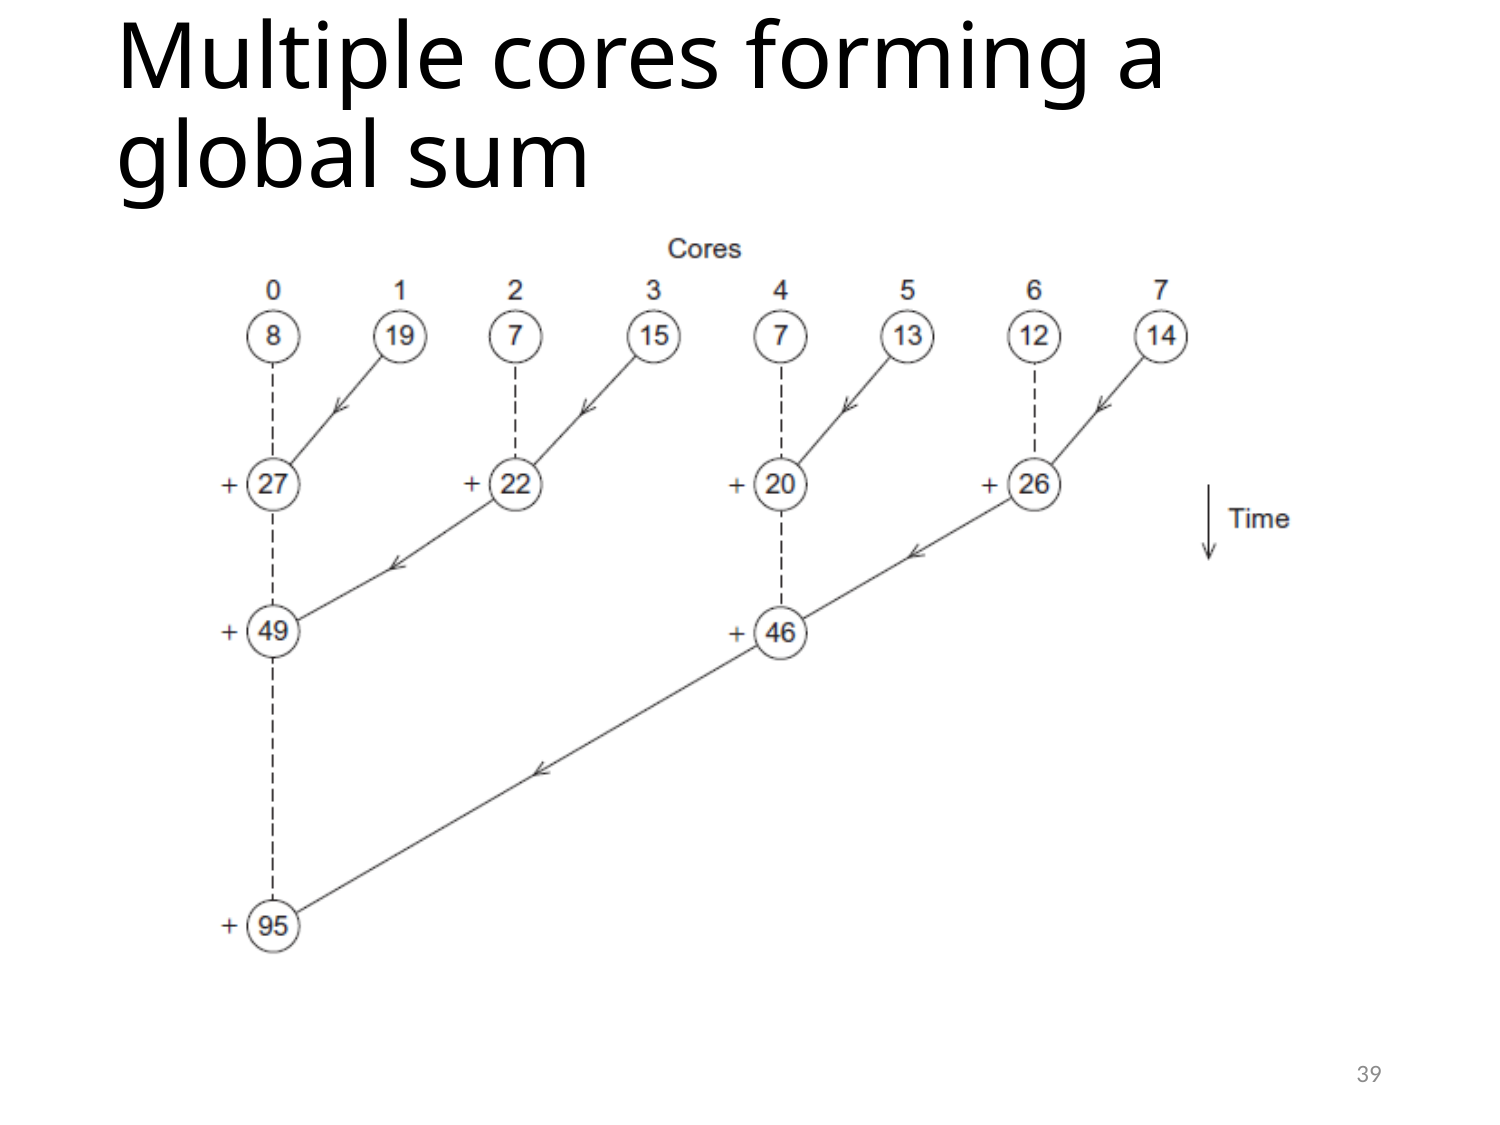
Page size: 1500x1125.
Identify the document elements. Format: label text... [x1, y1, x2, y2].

title Multiple cores forming a global sum [100, 0, 1459, 218]
slide_number 39 [1059, 1042, 1397, 1103]
picture [198, 195, 1380, 994]
